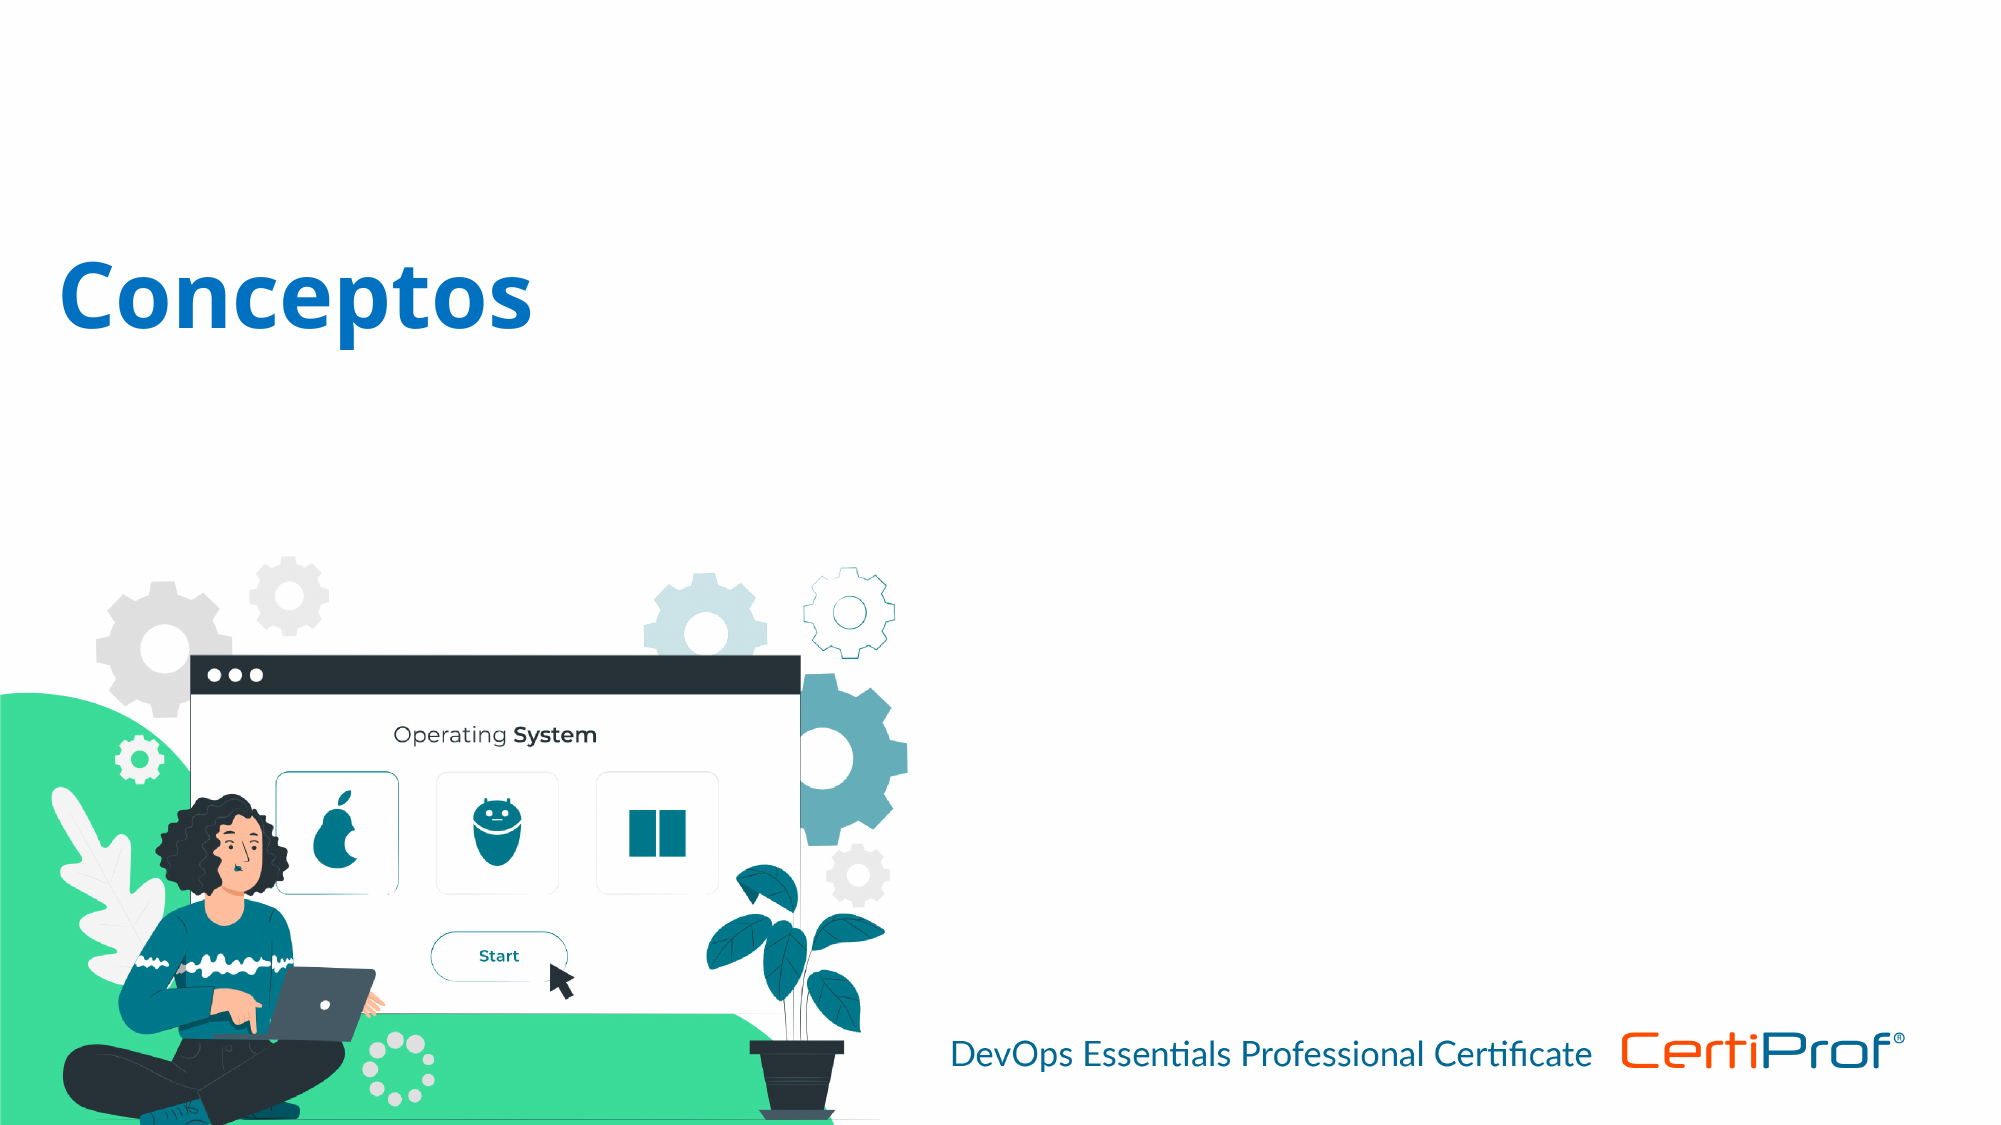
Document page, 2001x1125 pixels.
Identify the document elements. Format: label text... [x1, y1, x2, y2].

title Conceptos [42, 190, 1767, 408]
picture [0, 0, 2001, 1125]
